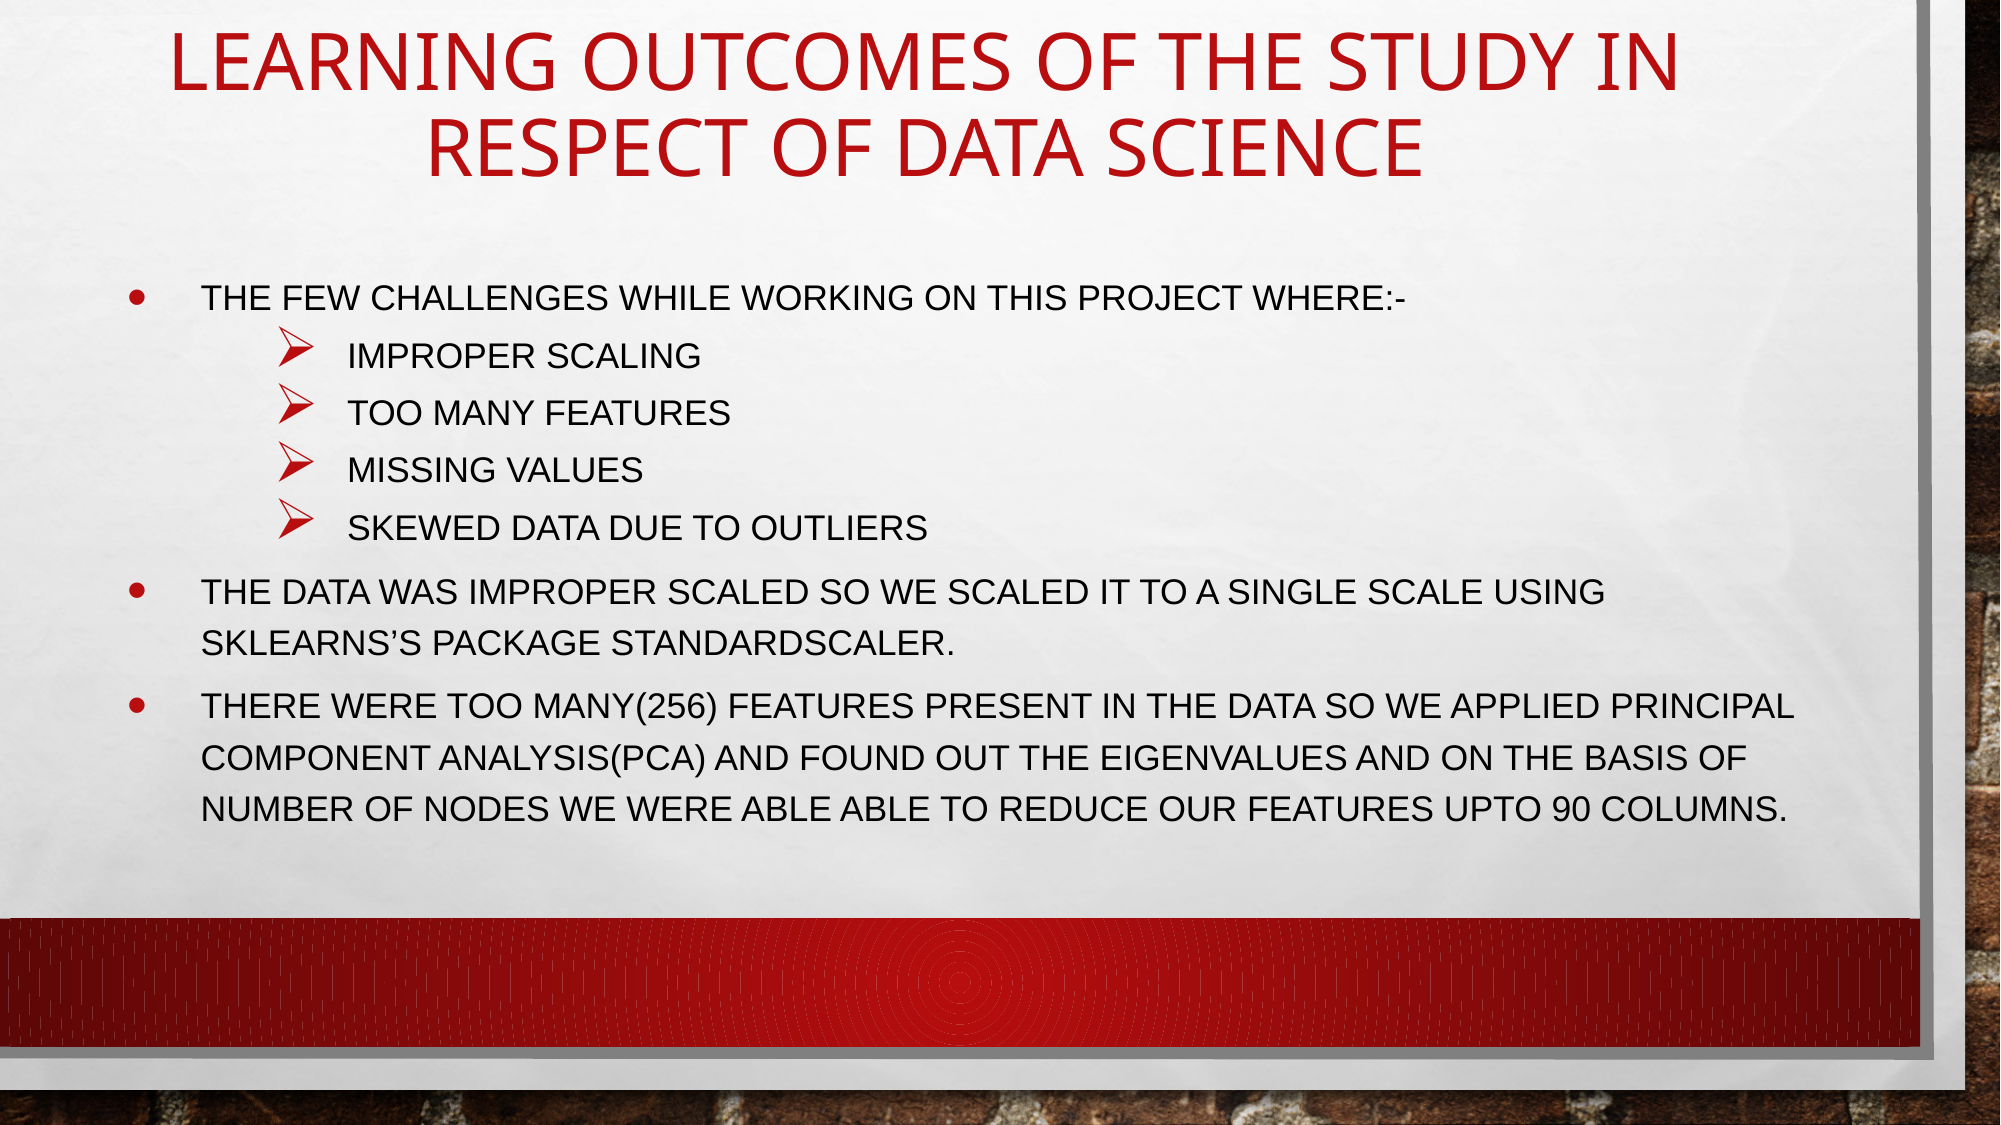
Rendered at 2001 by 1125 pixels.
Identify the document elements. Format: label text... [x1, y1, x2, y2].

list The few challenges while working on this project where:- Improper scaling Too many features Missing values Skewed data due to outliers The data was improper scaled so we scaled it to a single scale using sklearns’s package StandardScaler. There were too many(256) features present in the data so we applied Principal Component Analysis(PCA) and found out the Eigenvalues and on the basis of number of nodes we were able able to reduce our features upto 90 columns. [112, 259, 1818, 882]
title LEARNING OUTCOMES OF THE STUDY IN RESPECT OF DATA SCIENCE [33, 13, 1818, 203]
picture [0, 0, 2000, 1125]
